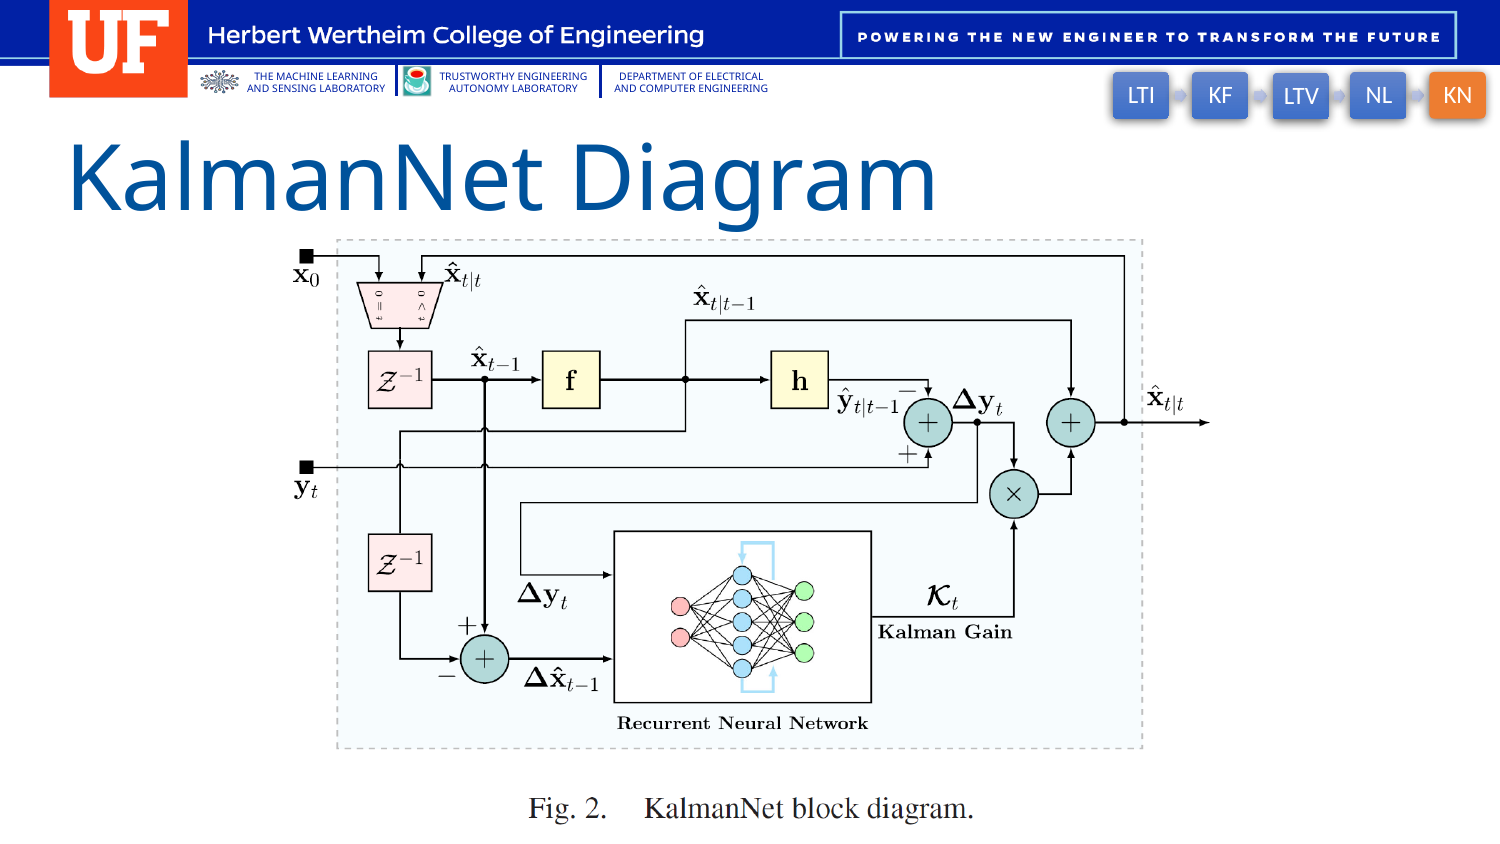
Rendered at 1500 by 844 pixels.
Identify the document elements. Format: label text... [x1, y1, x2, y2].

picture [0, 0, 1500, 98]
picture [199, 70, 241, 97]
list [283, 233, 1216, 825]
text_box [1112, 47, 1486, 144]
title KalmanNet Diagram [50, 113, 1450, 249]
